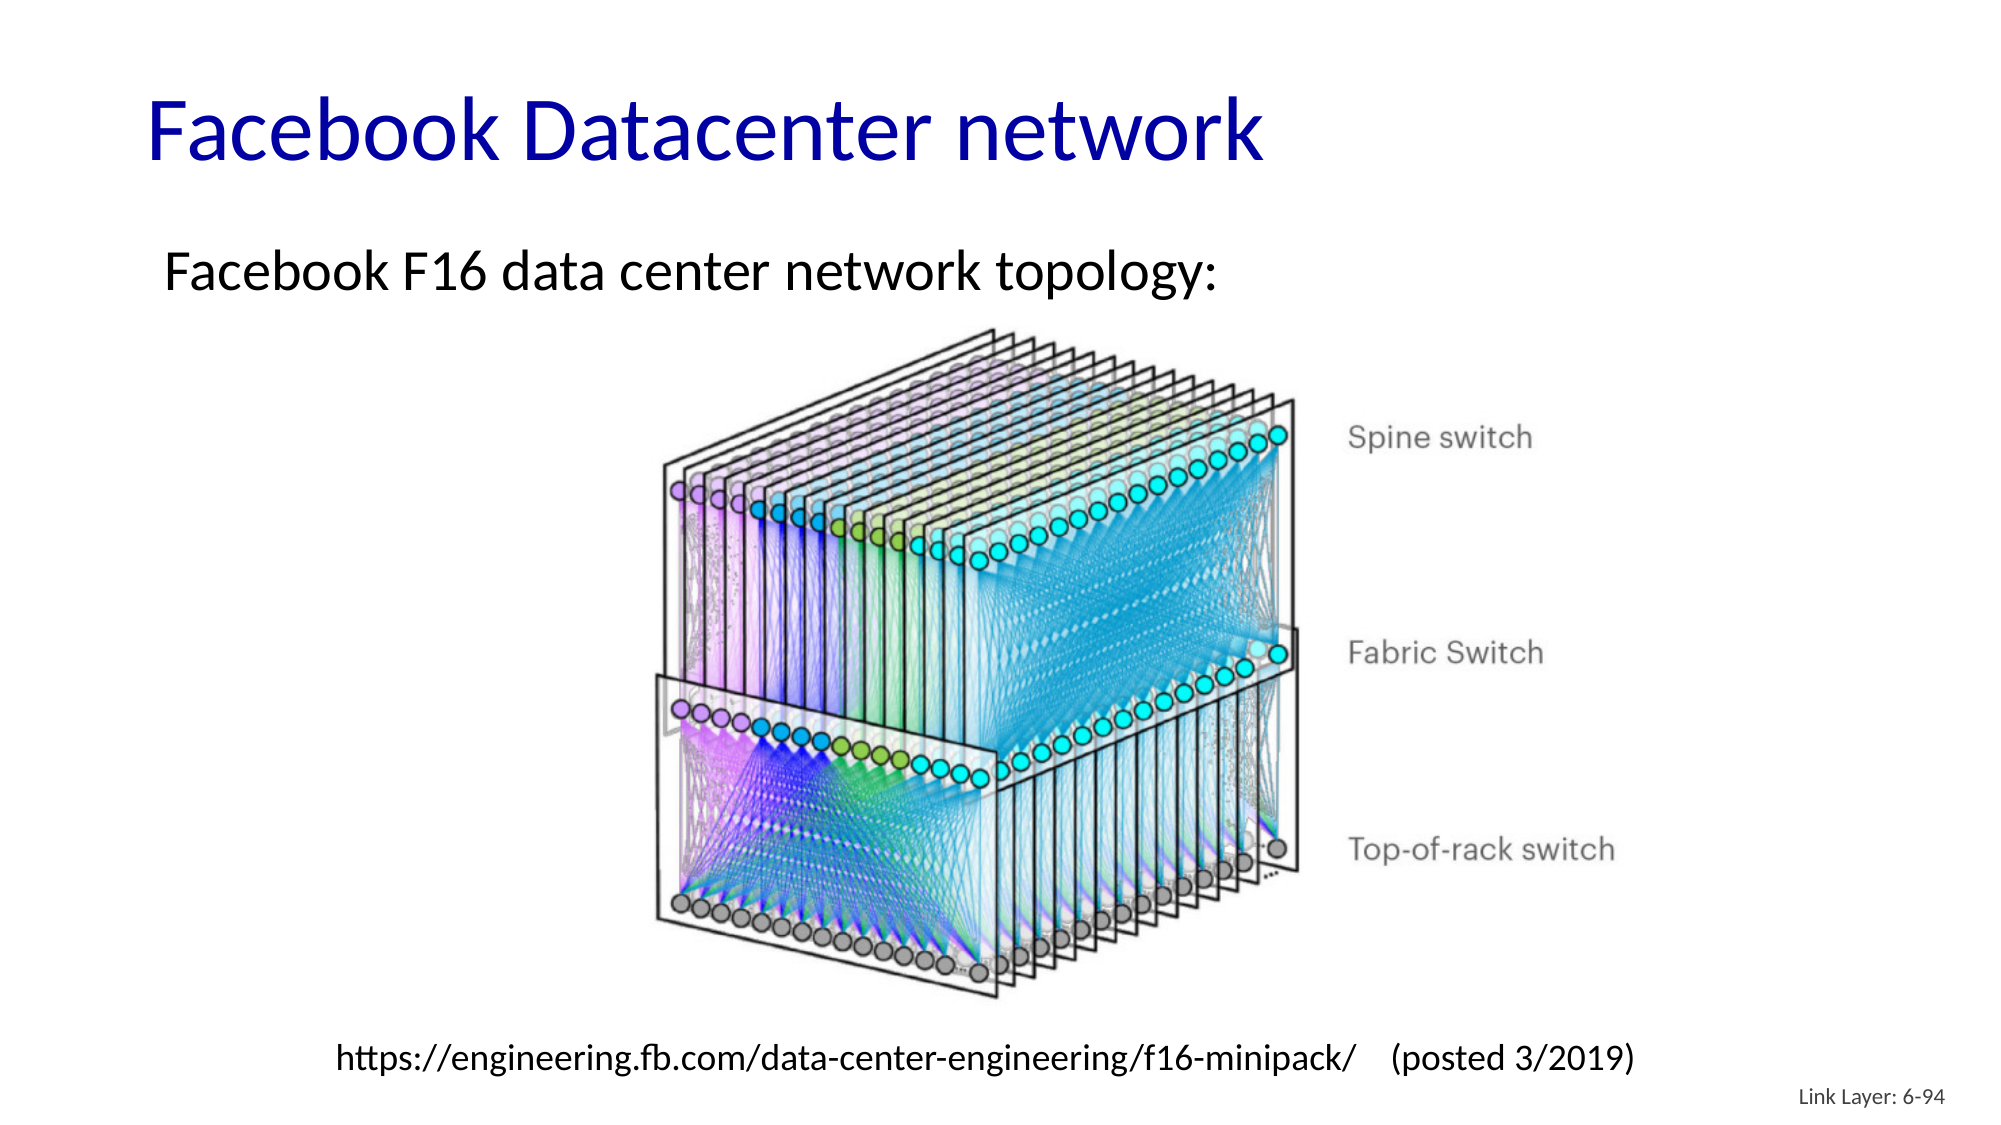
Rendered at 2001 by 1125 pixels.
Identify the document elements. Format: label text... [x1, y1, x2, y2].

title Facebook Datacenter network [131, 57, 1857, 205]
text_box Facebook F16 data center network topology: [149, 224, 1235, 310]
text_box https://engineering.fb.com/data-center-engineering/f16-minipack/ (posted 3/2019) [320, 1025, 1652, 1086]
picture [498, 271, 1884, 1050]
slide_number Link Layer: 6-94 [1510, 1065, 1961, 1125]
